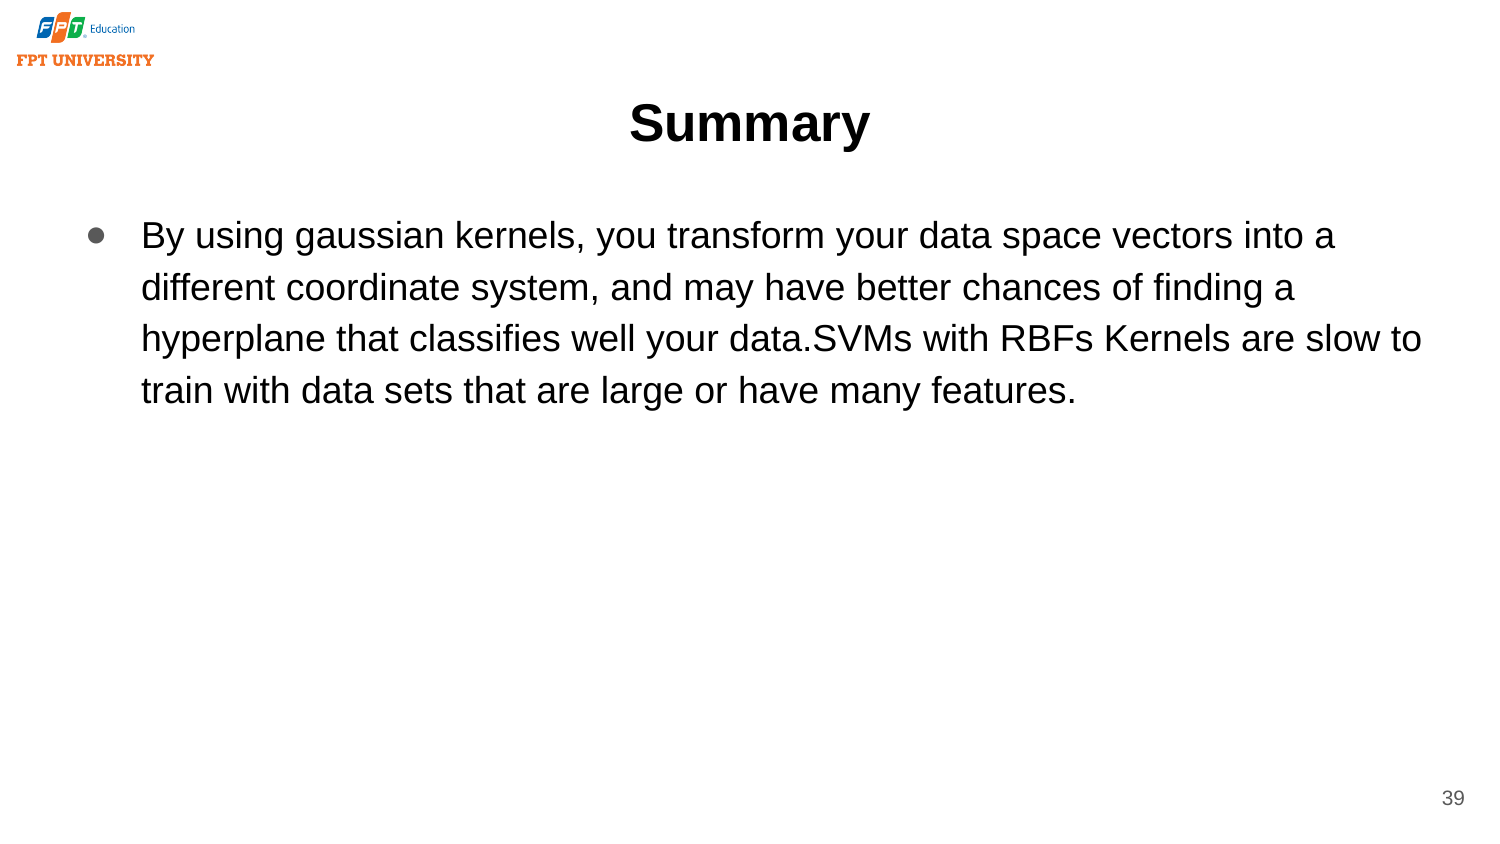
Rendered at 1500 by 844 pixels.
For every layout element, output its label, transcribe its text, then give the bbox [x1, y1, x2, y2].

list By using gaussian kernels, you transform your data space vectors into a different coordinate system, and may have better chances of finding a hyperplane that classifies well your data.SVMs with RBFs Kernels are slow to train with data sets that are large or have many features. [51, 189, 1449, 750]
title Summary [51, 72, 1449, 167]
slide_number 39 [1389, 764, 1480, 830]
picture [11, 1, 160, 77]
